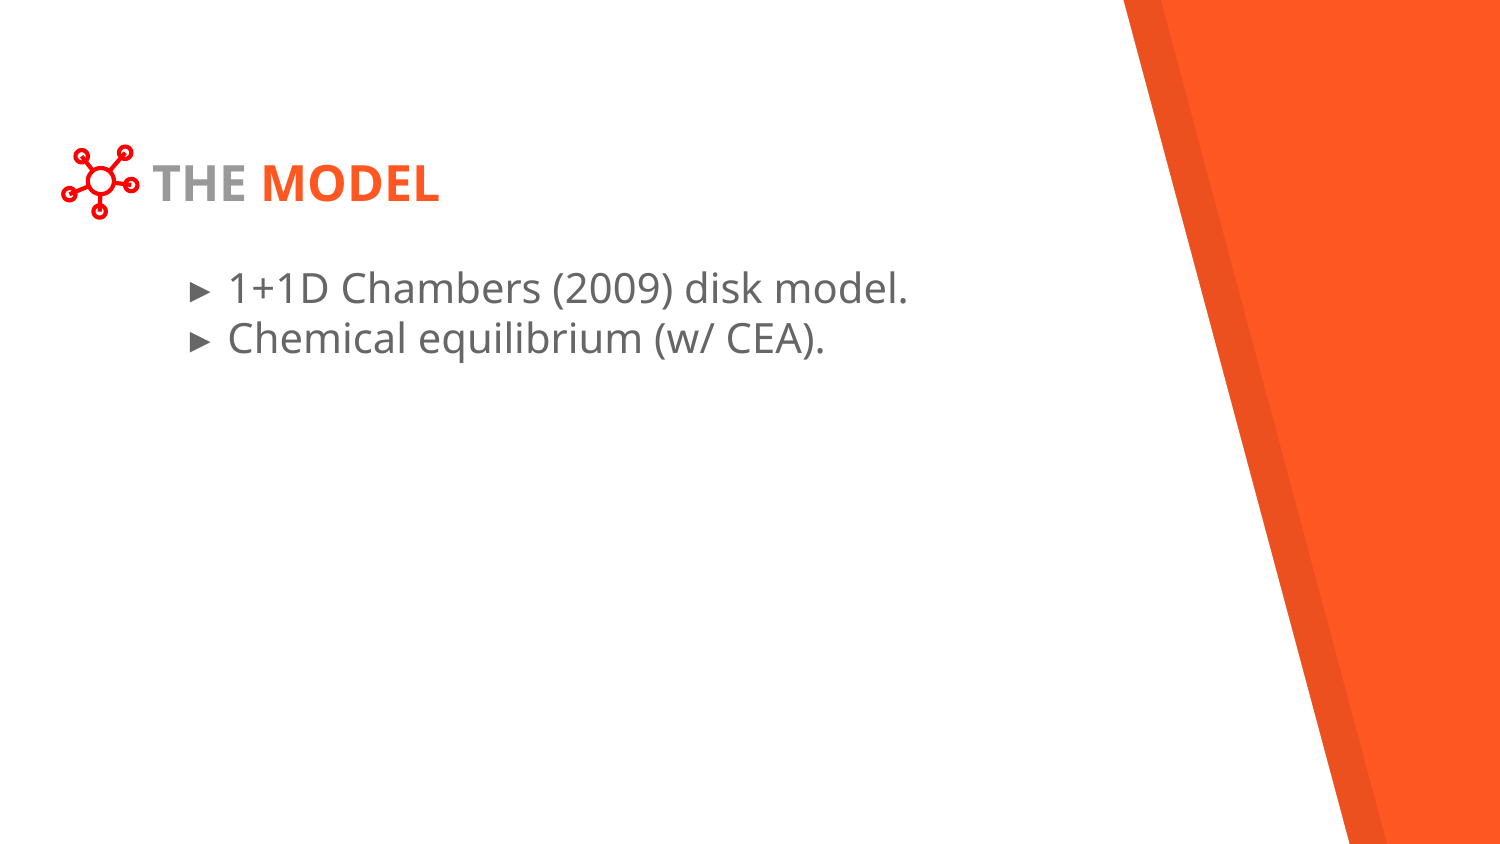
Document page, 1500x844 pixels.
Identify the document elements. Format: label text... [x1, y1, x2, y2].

title THE MODEL [137, 146, 1011, 227]
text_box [63, 146, 138, 218]
list 1+1D Chambers (2009) disk model. Chemical equilibrium (w/ CEA). [137, 246, 1011, 617]
